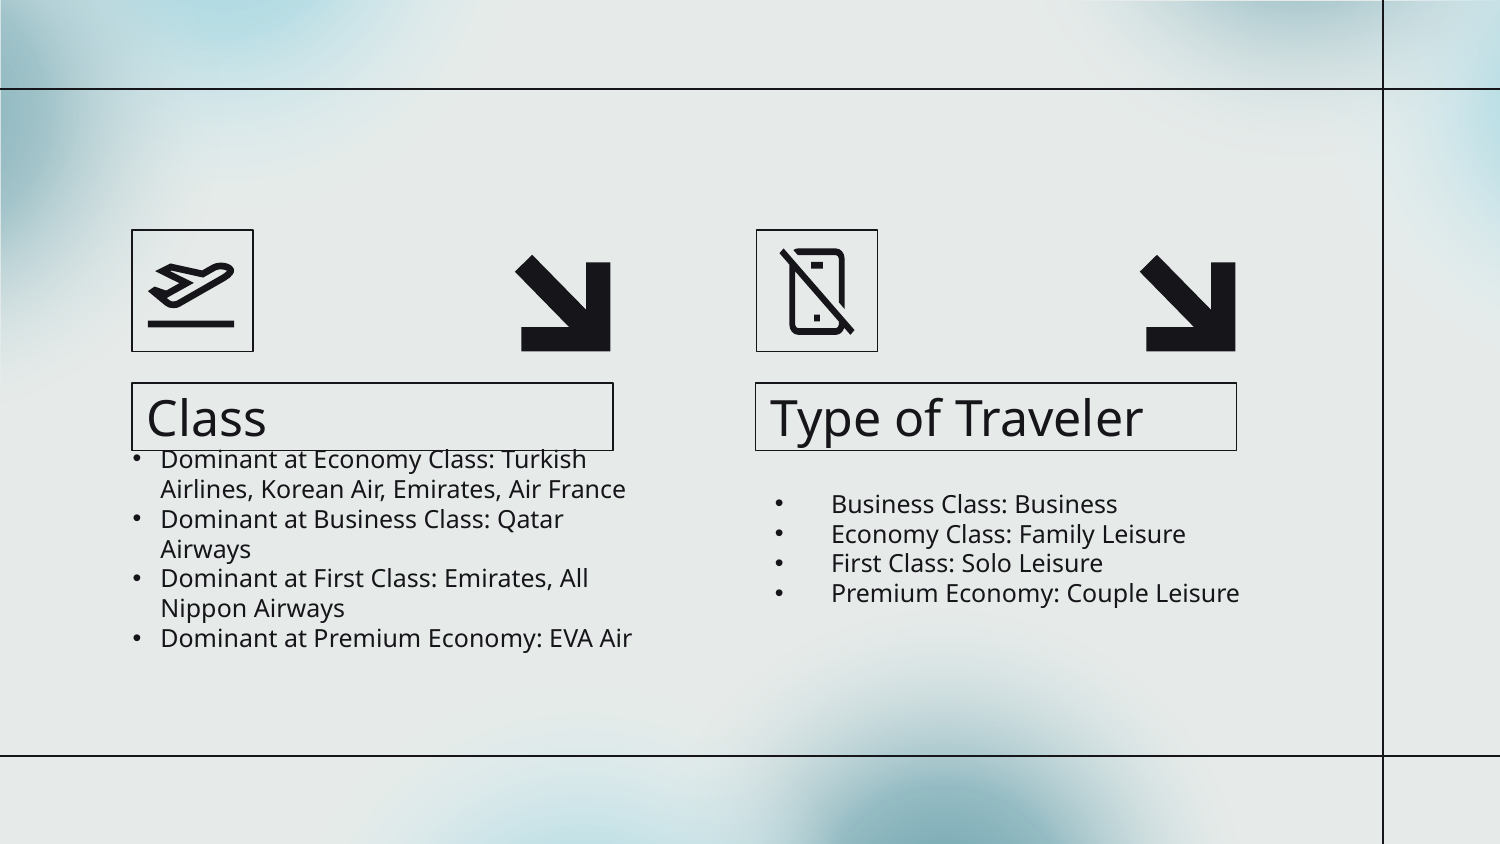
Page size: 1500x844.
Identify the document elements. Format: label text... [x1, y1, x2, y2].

title Class [131, 382, 614, 450]
text_box [779, 248, 855, 335]
text_box [1139, 254, 1236, 352]
subtitle Business Class: Business Economy Class: Family Leisure First Class: Solo Leisure Premium Economy: Couple Leisure [741, 450, 1276, 646]
text_box [147, 262, 235, 309]
text_box [756, 230, 878, 352]
subtitle Dominant at Economy Class: Turkish Airlines, Korean Air, Emirates, Air France Dominant at Business Class: Qatar Airways Dominant at First Class: Emirates, All Nippon Airways Dominant at Premium Economy: EVA Air [117, 450, 652, 646]
text_box [514, 254, 611, 352]
text_box [147, 320, 235, 328]
text_box [132, 230, 254, 352]
title Type of Traveler [755, 382, 1237, 450]
